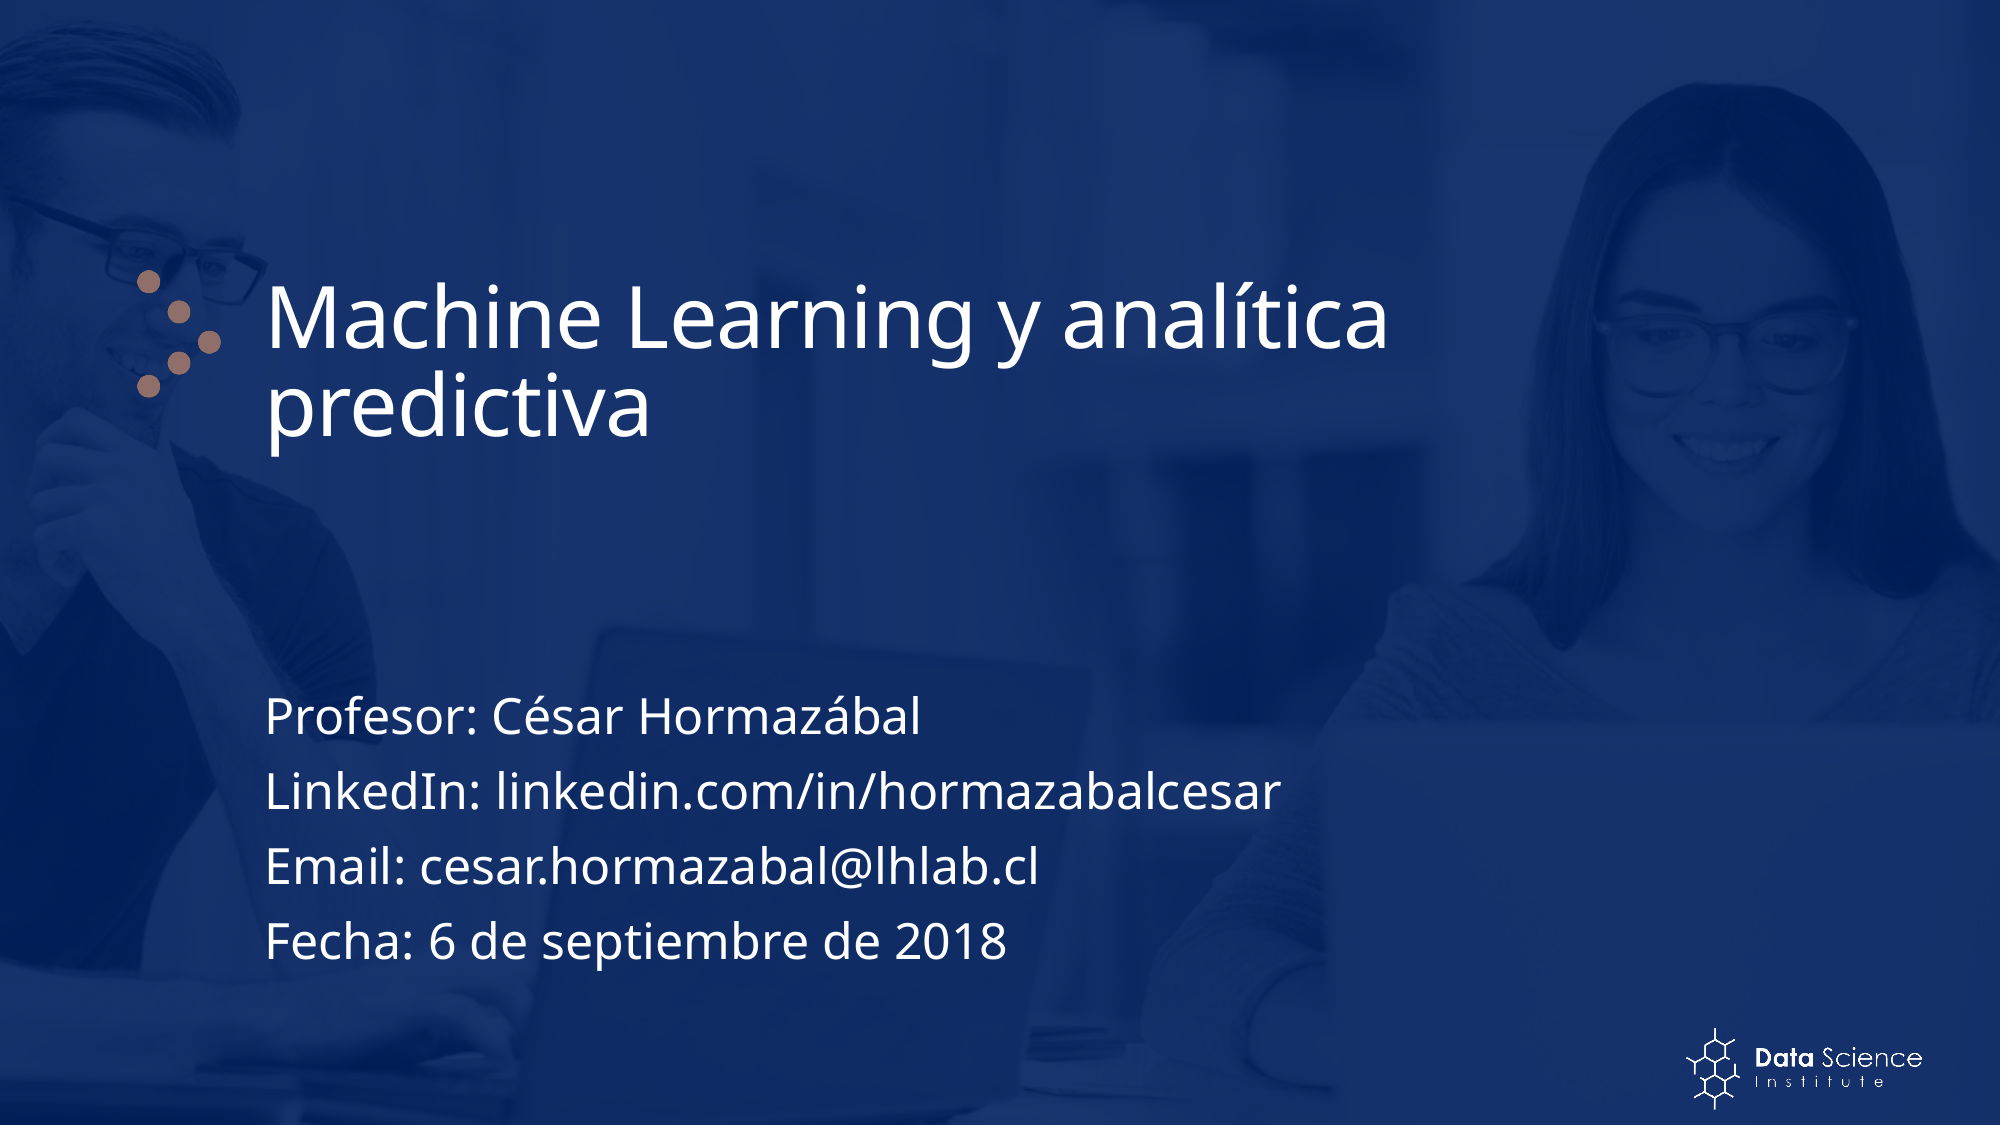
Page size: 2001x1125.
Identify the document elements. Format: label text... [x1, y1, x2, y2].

title Machine Learning y analítica predictiva [249, 270, 1750, 567]
picture [1650, 1012, 1957, 1125]
text_box Profesor: César Hormazábal LinkedIn: linkedin.com/in/hormazabalcesar Email: cesar.hormazabal@lhlab.cl Fecha: 6 de septiembre de 2018 [249, 684, 1750, 977]
